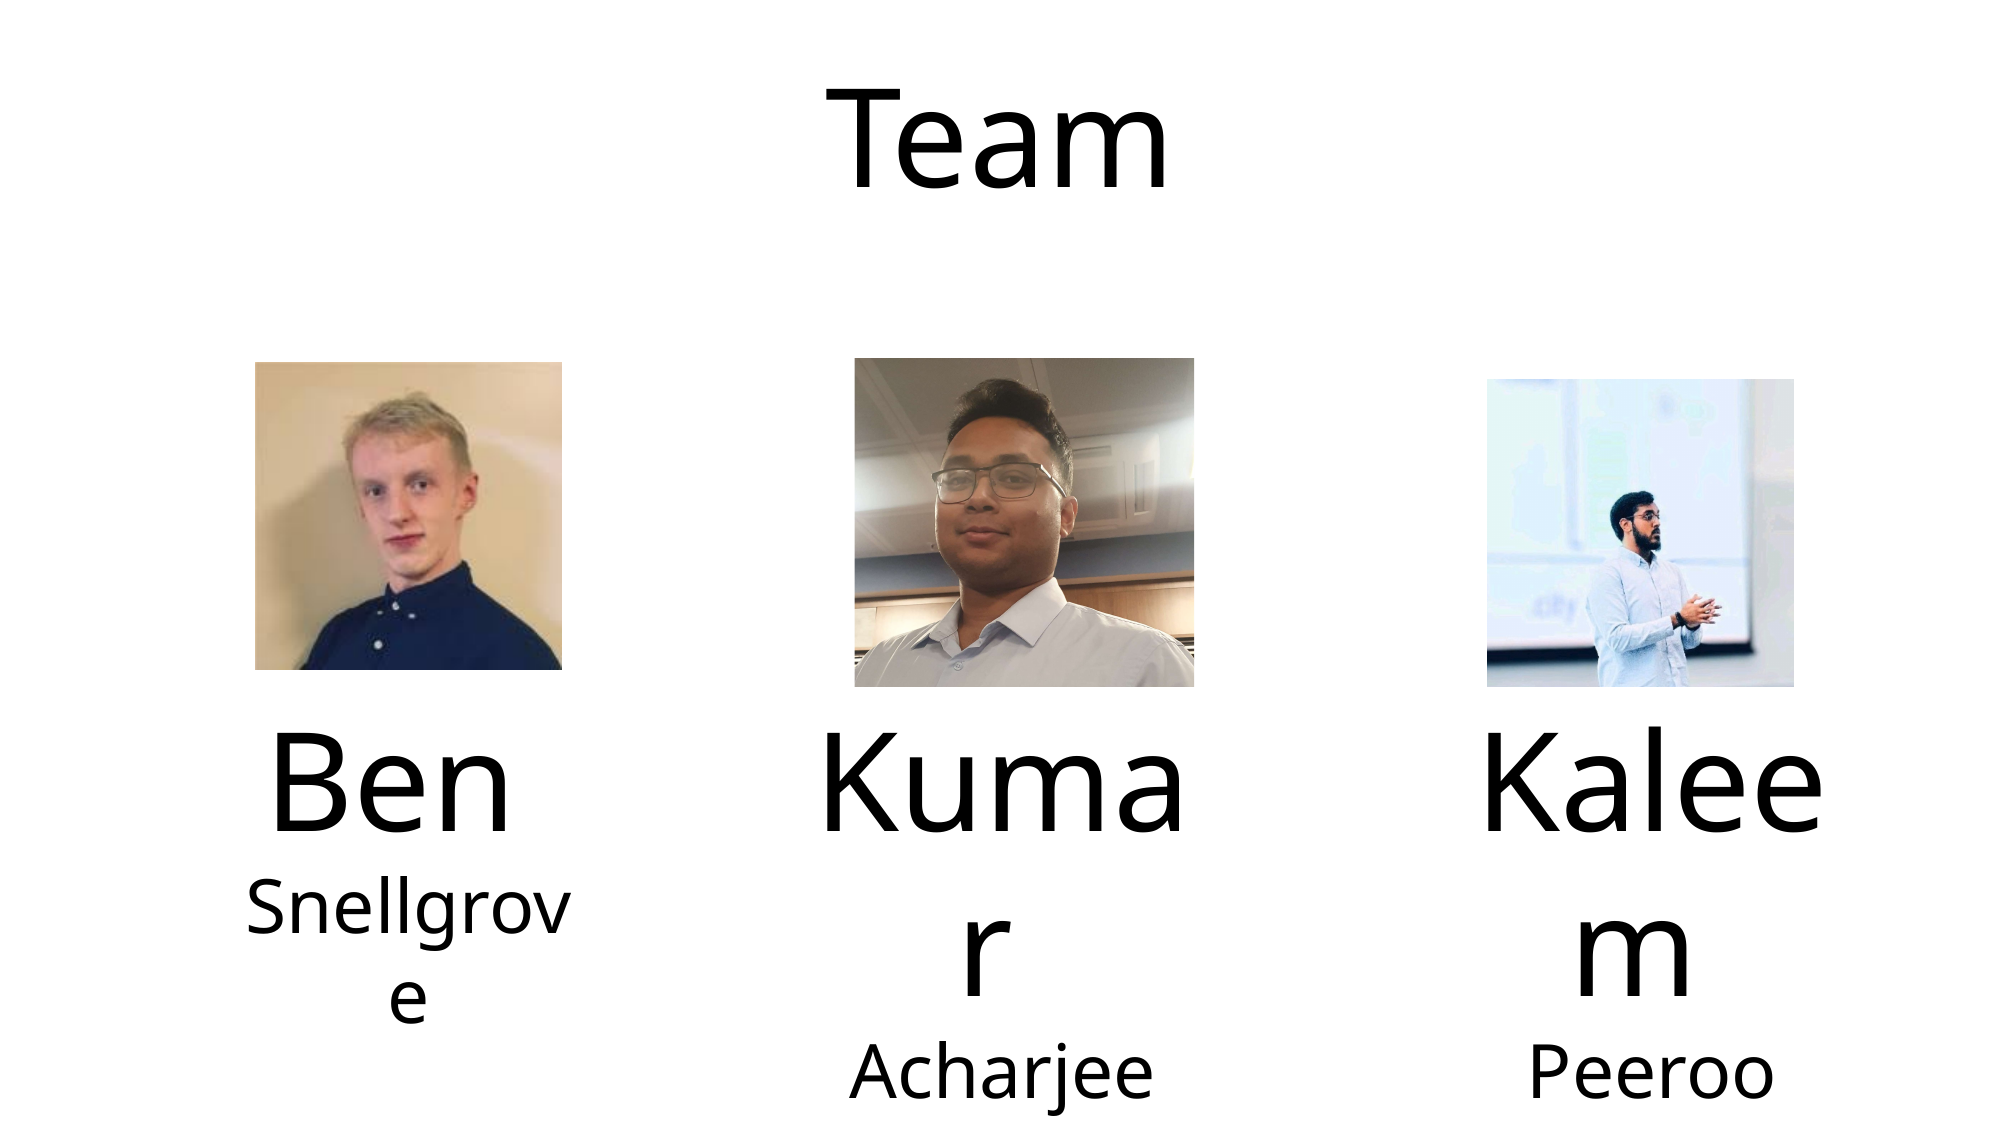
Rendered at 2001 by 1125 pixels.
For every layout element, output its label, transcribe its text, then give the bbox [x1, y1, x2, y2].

picture [854, 358, 1195, 687]
text_box Kumar Acharjee [780, 686, 1225, 1121]
picture [254, 362, 562, 670]
picture [1487, 379, 1794, 687]
text_box Kaleem Peeroo [1400, 686, 1904, 1121]
text_box Team [602, 42, 1398, 223]
text_box Ben Snellgrove [211, 686, 605, 1047]
